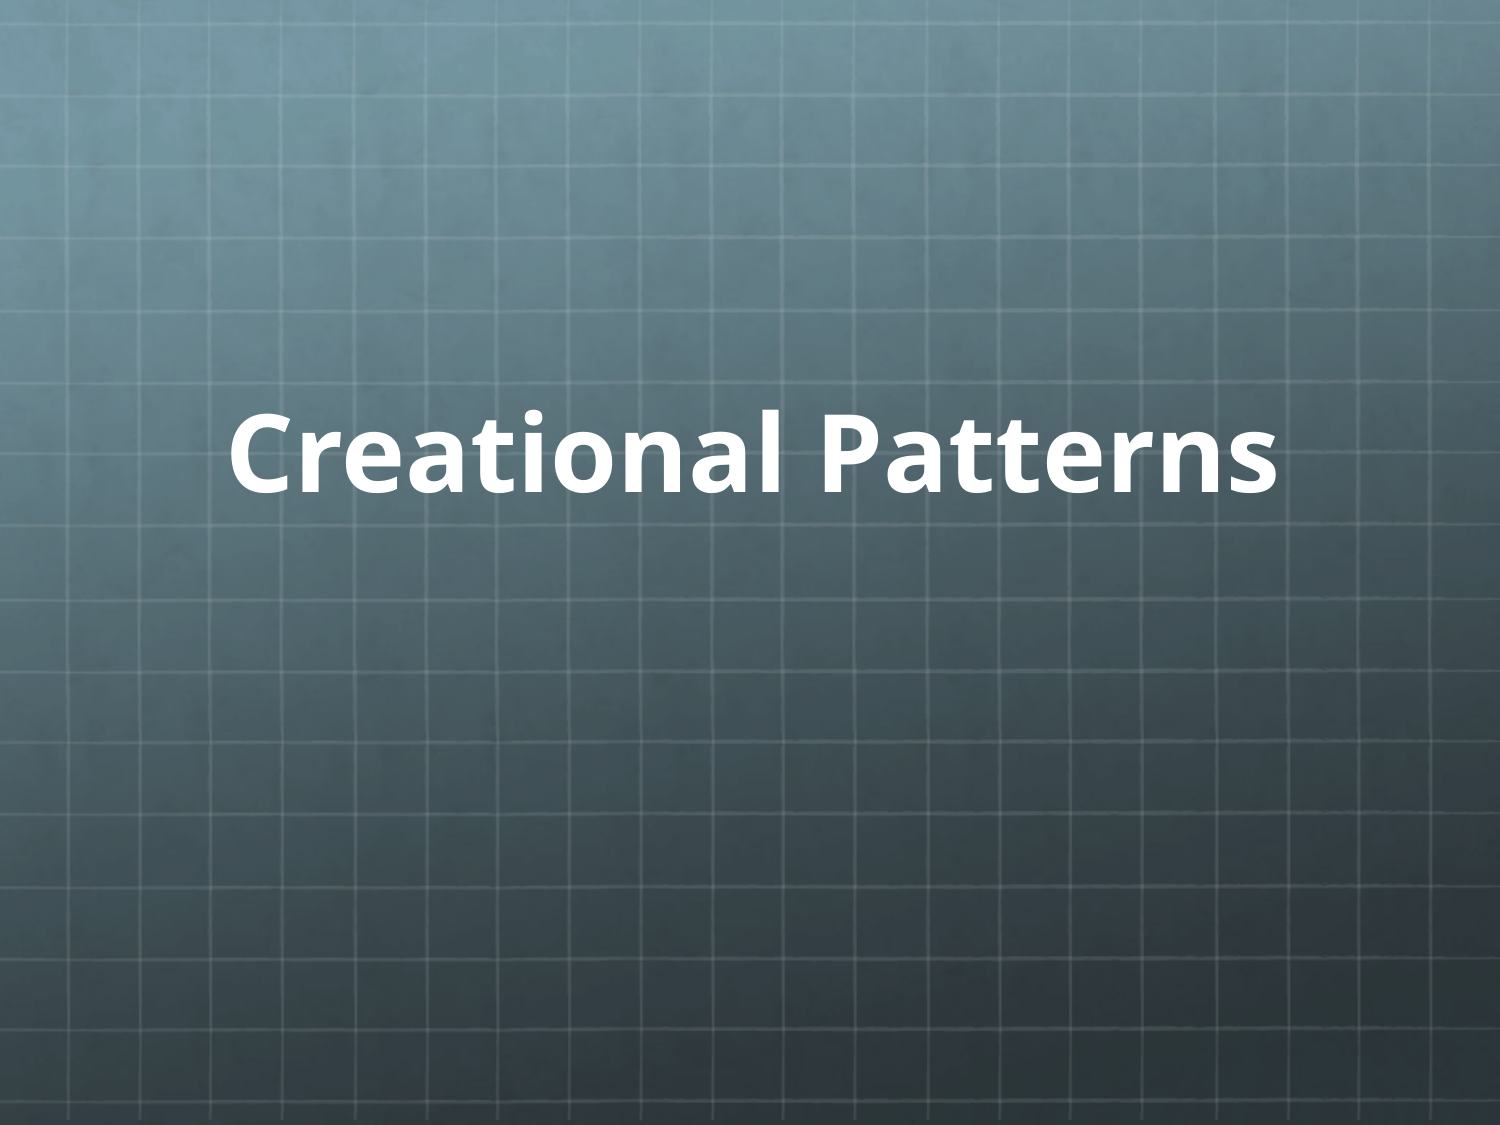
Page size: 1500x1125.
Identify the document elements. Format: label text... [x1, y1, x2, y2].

title Creational Patterns [134, 199, 1372, 522]
picture [0, 0, 1500, 1125]
